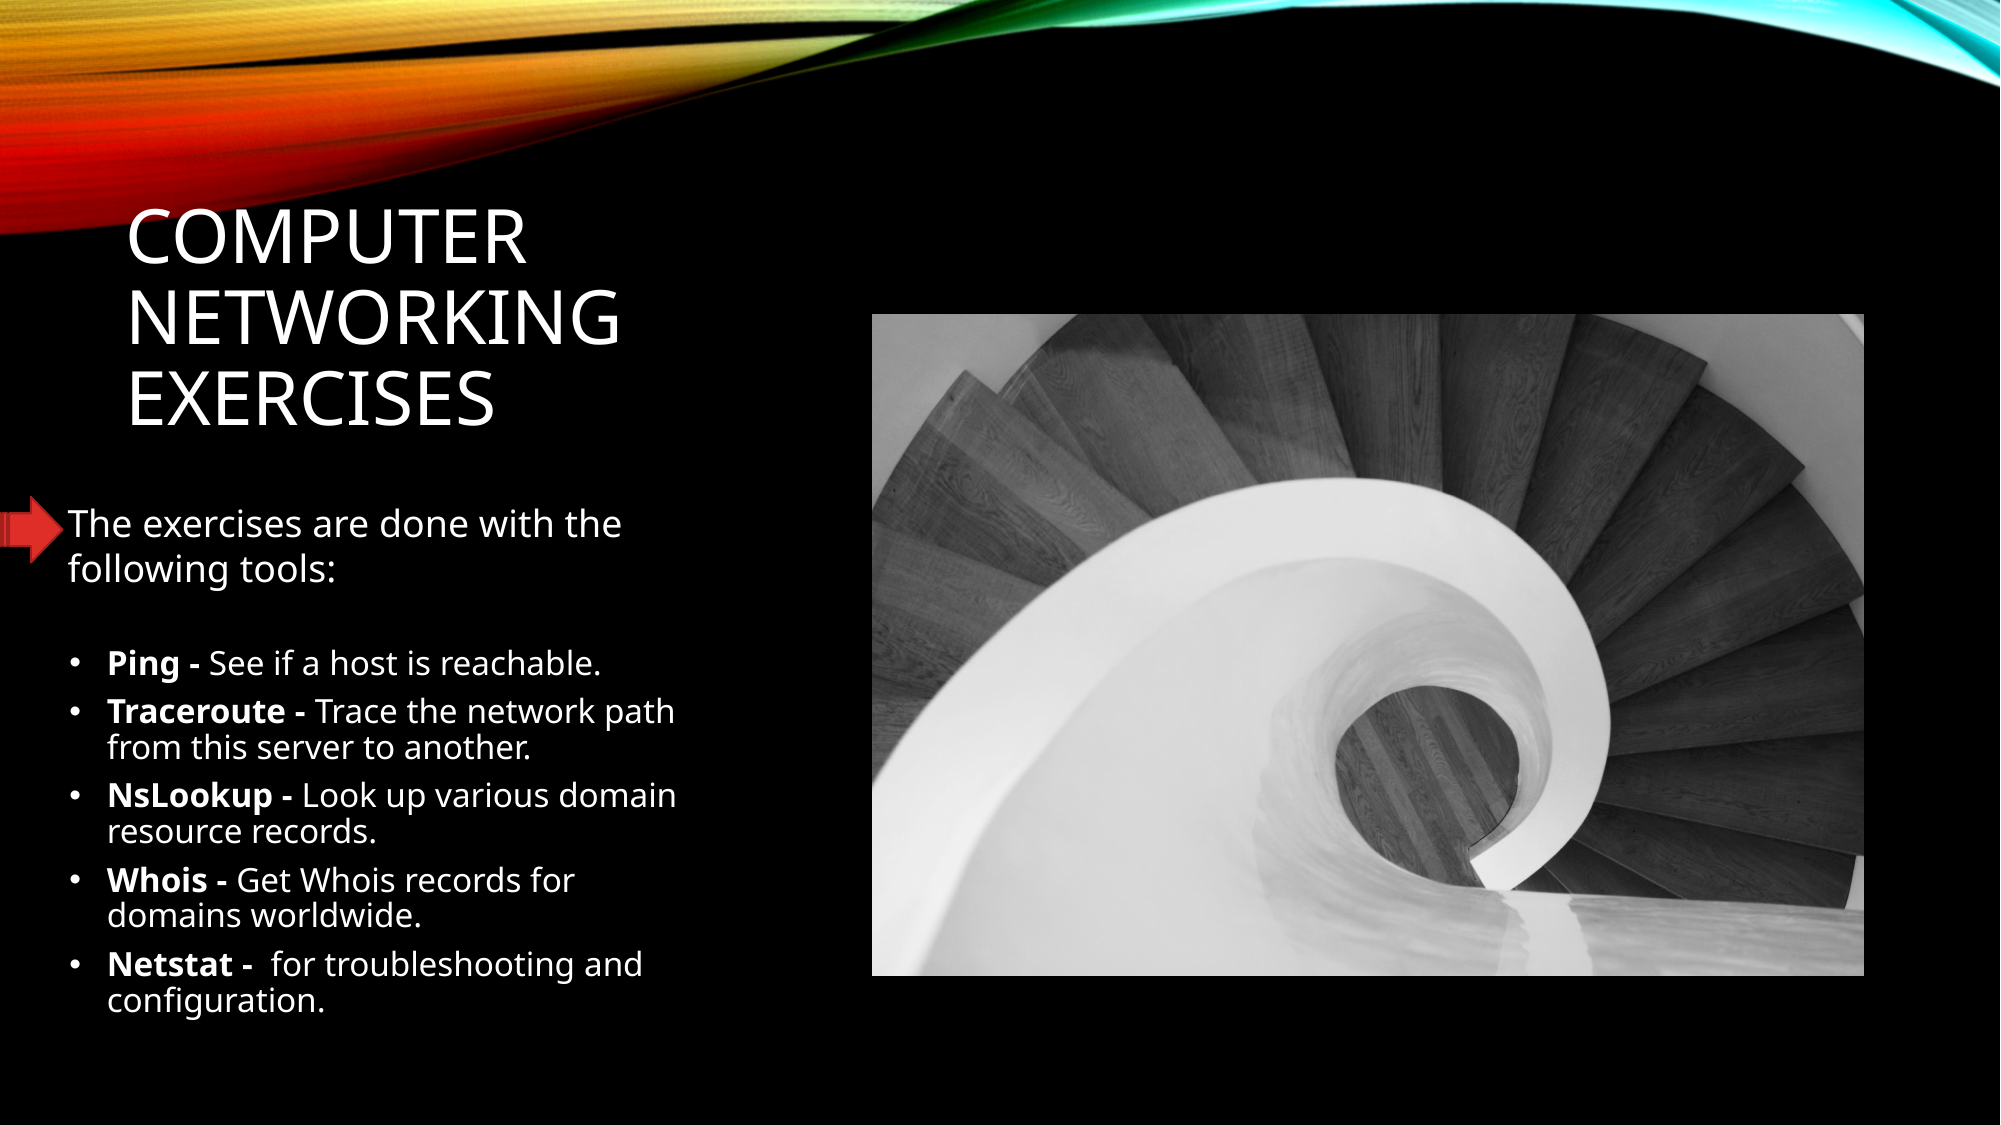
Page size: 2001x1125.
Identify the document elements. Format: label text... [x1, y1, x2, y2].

text_box The exercises are done with the following tools: [42, 492, 867, 598]
text_box Ping - See if a host is reachable. Traceroute - Trace the network path from this server to another. NsLookup - Look up various domain resource records. Whois - Get Whois records for domains worldwide. Netstat - for troubleshooting and configuration. [44, 639, 698, 1125]
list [872, 314, 1864, 976]
title COMPUTER NETWORKING EXERCISES [110, 276, 842, 492]
picture [0, 0, 2000, 237]
text_box [3, 513, 8, 547]
text_box [9, 496, 63, 563]
